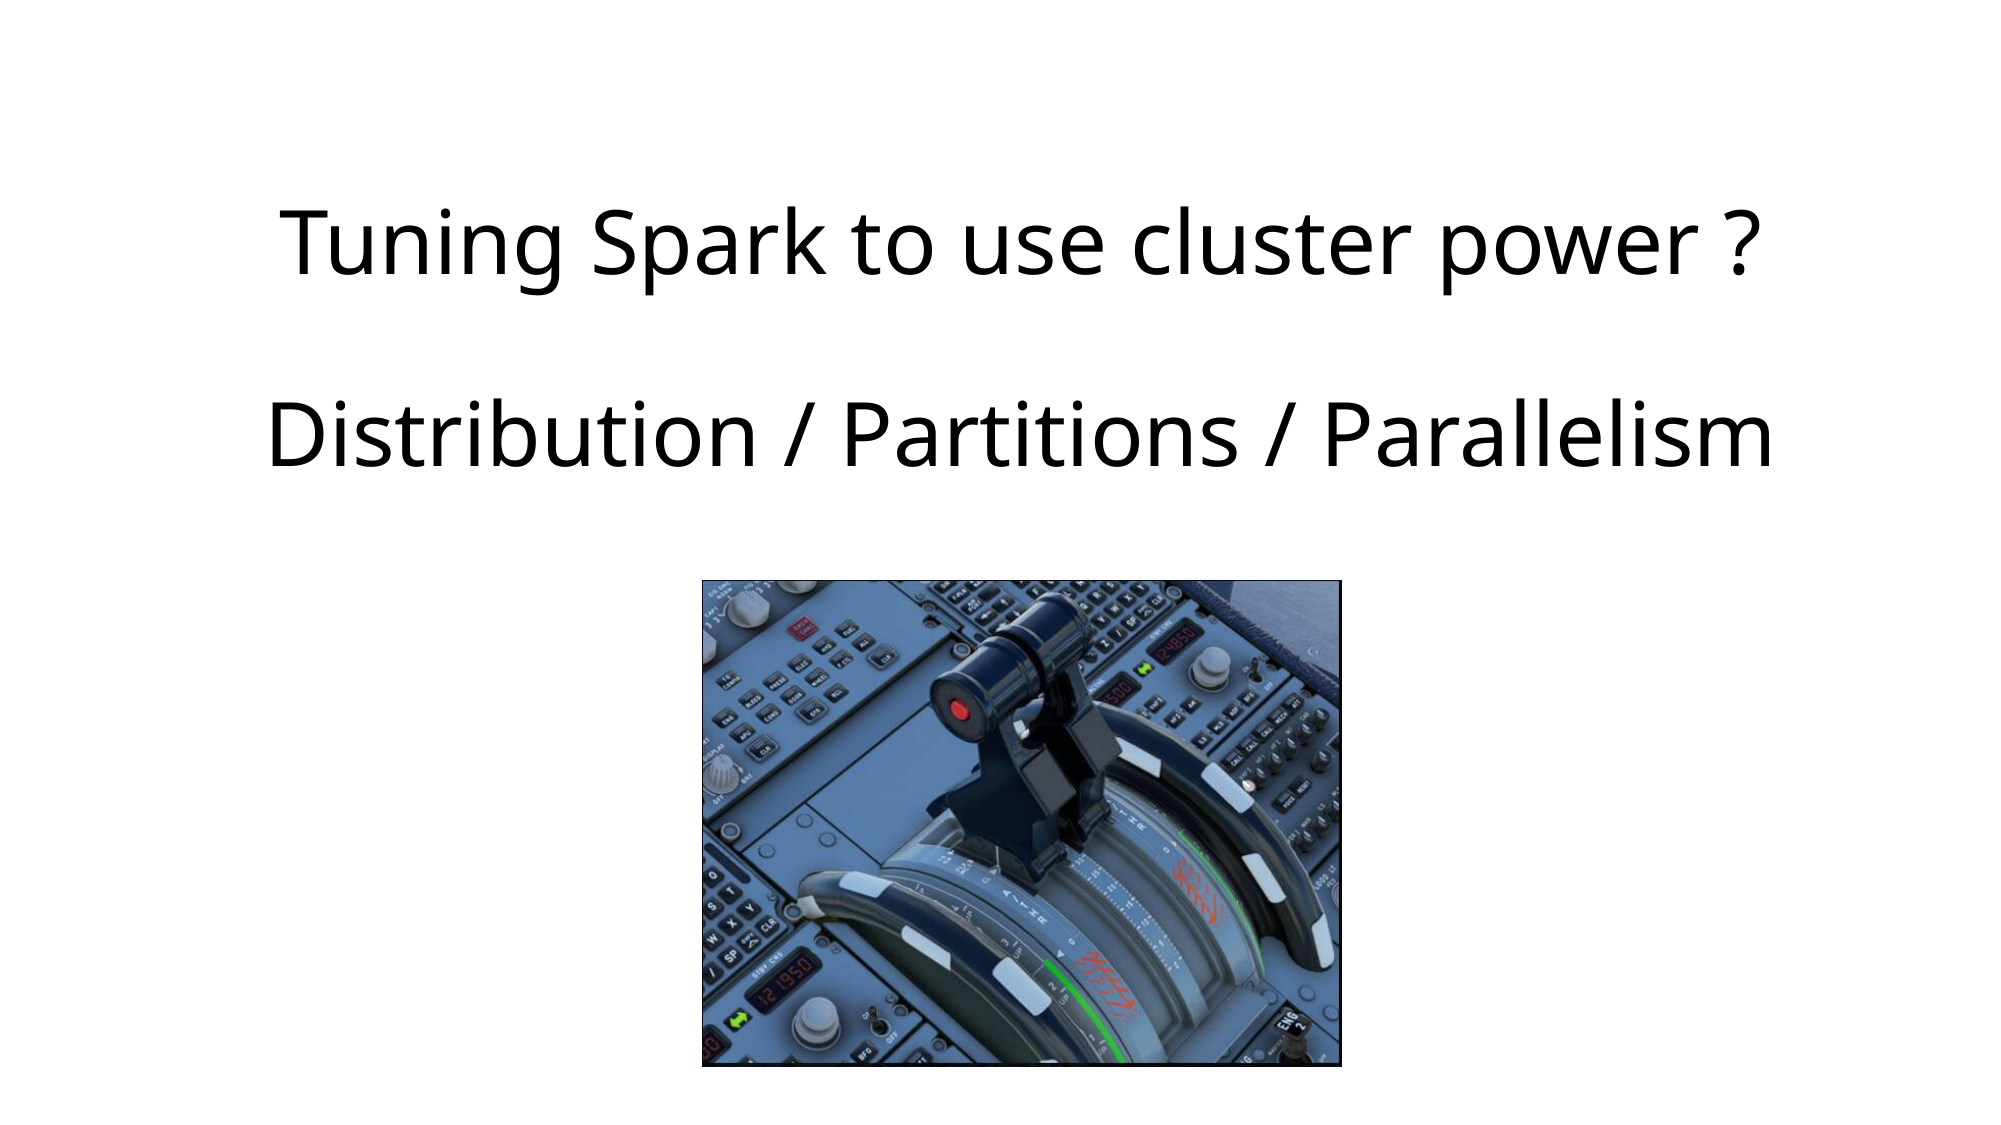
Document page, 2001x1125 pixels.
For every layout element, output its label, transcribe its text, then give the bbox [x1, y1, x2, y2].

picture [702, 580, 1342, 1067]
title Tuning Spark to use cluster power ? Distribution / Partitions / Parallelism [159, 189, 1885, 494]
